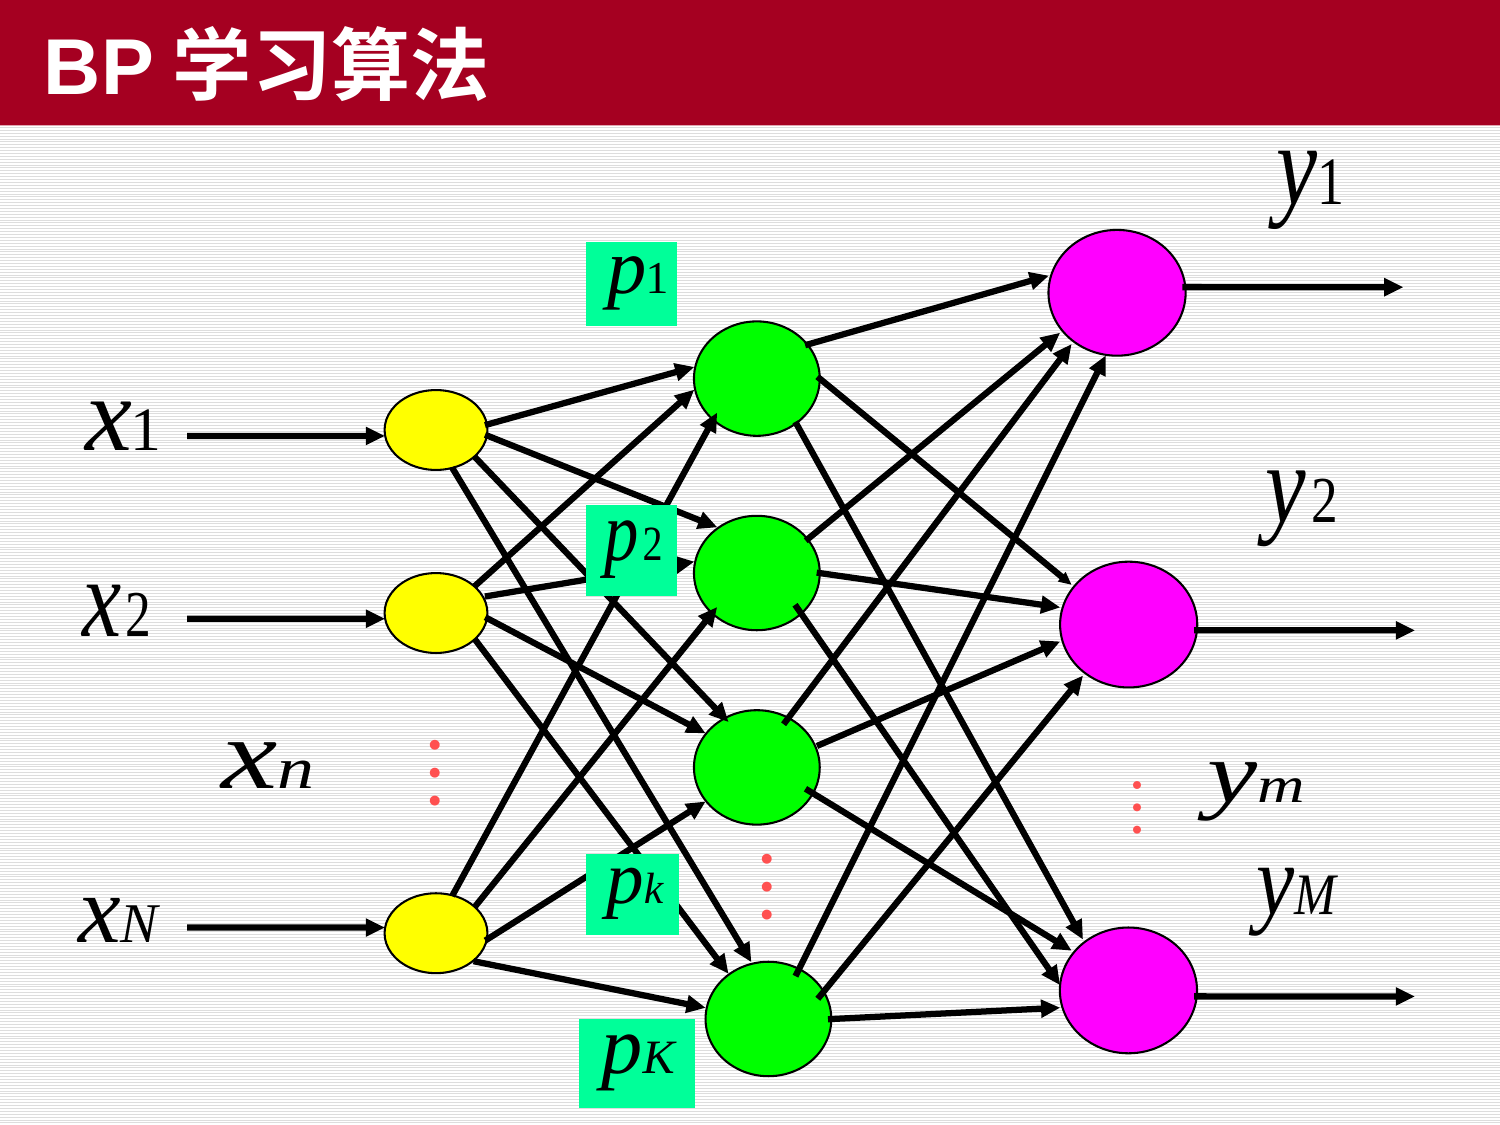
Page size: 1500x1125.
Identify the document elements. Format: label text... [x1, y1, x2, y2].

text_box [59, 126, 1415, 1109]
title BP学习算法 [0, 0, 1500, 126]
